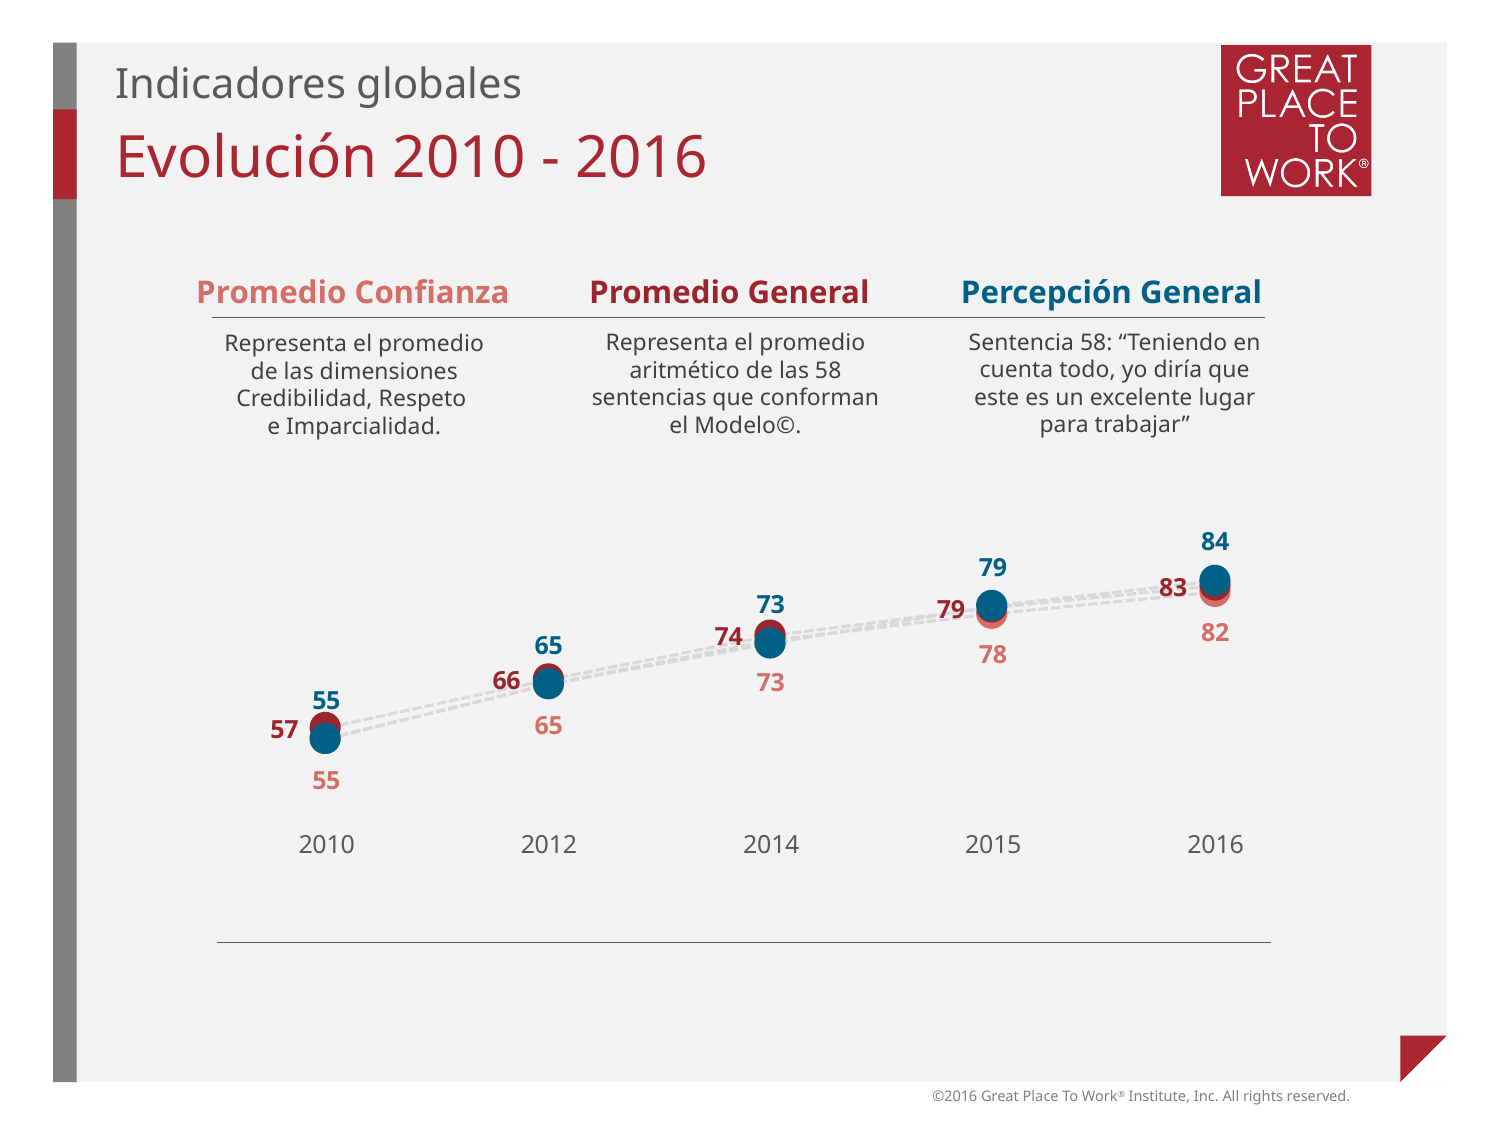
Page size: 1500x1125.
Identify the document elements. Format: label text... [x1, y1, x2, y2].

text_box Representa el promedio de las dimensiones Credibilidad, Respeto e Imparcialidad. [193, 321, 516, 447]
title Evolución 2010 - 2016 [100, 115, 1125, 199]
text_box Promedio Confianza [181, 265, 525, 318]
text_box Sentencia 58: “Teniendo en cuenta todo, yo diría que este es un excelente lugar para trabajar” [949, 320, 1280, 445]
subtitle Indicadores globales [100, 48, 1125, 115]
picture [159, 494, 1411, 943]
text_box Percepción General [946, 265, 1278, 318]
text_box Promedio General [574, 264, 885, 316]
text_box Representa el promedio aritmético de las 58 sentencias que conforman el Modelo©. [575, 326, 896, 445]
